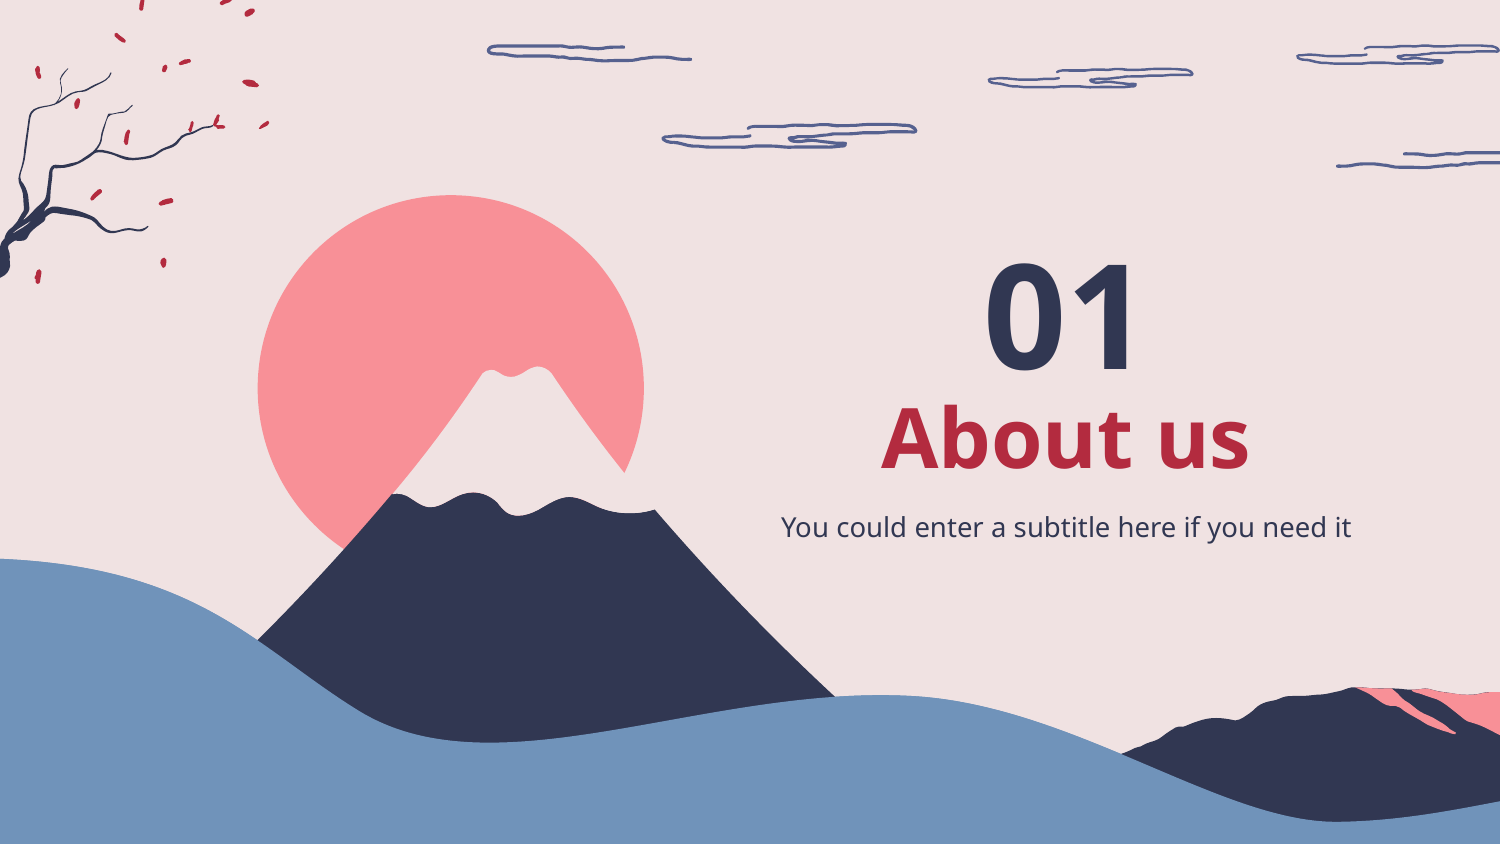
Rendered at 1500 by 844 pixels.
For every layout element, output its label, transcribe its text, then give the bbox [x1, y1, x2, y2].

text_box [175, 194, 859, 750]
text_box [0, 558, 1500, 844]
subtitle You could enter a subtitle here if you need it [862, 494, 1368, 562]
title About us [862, 375, 1278, 494]
title 01 [951, 232, 1182, 414]
